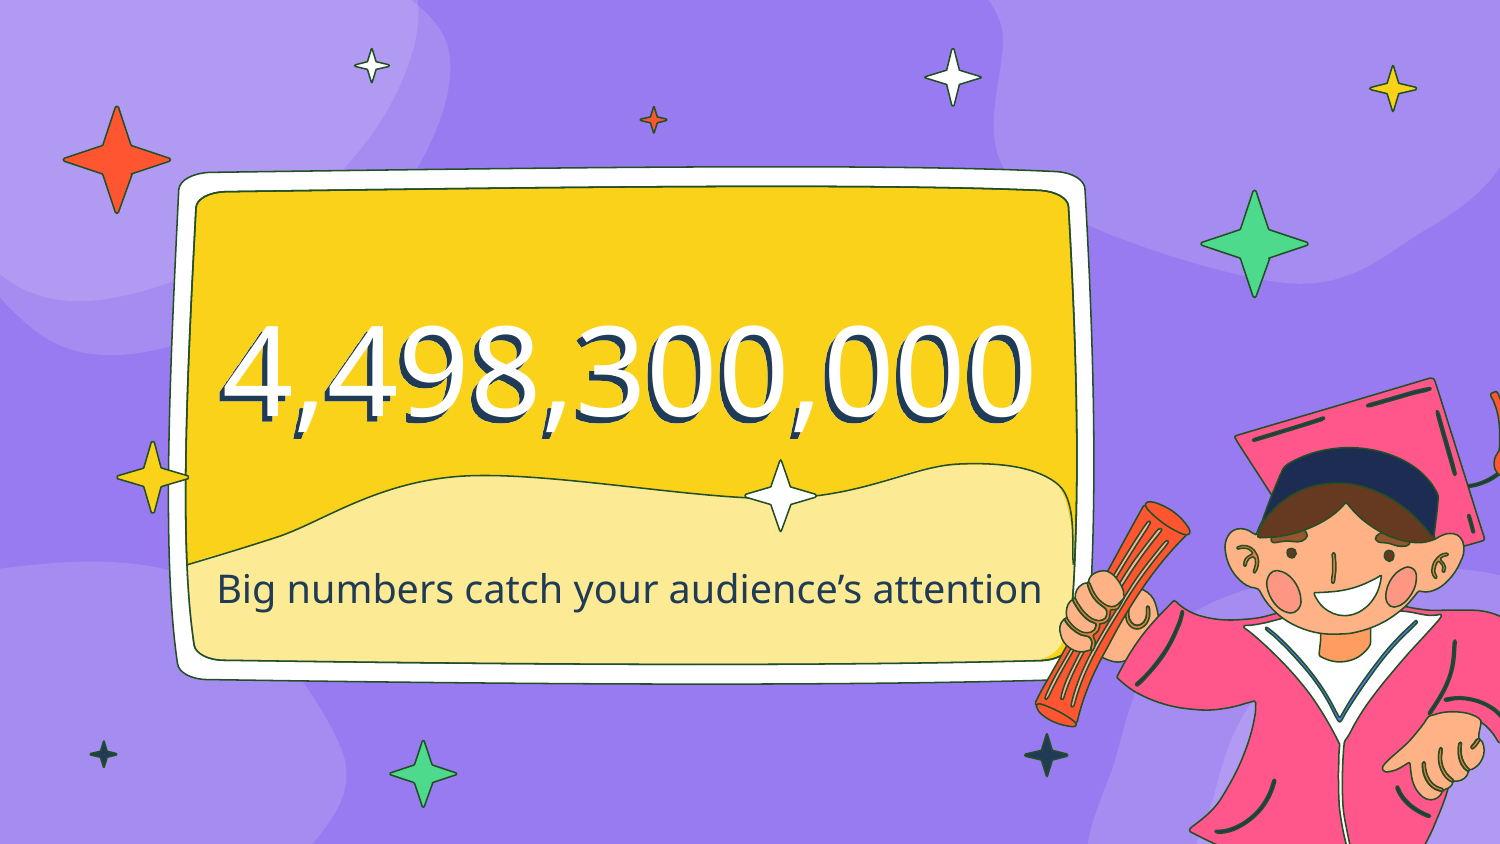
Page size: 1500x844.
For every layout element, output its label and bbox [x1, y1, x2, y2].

text_box [117, 441, 156, 513]
text_box [1034, 377, 1500, 844]
text_box [161, 166, 1099, 685]
text_box [90, 741, 117, 768]
text_box [924, 48, 982, 107]
text_box [63, 106, 171, 214]
text_box [1200, 190, 1309, 298]
text_box [354, 48, 390, 83]
text_box [389, 740, 457, 808]
text_box [640, 106, 667, 134]
text_box [1369, 65, 1417, 112]
